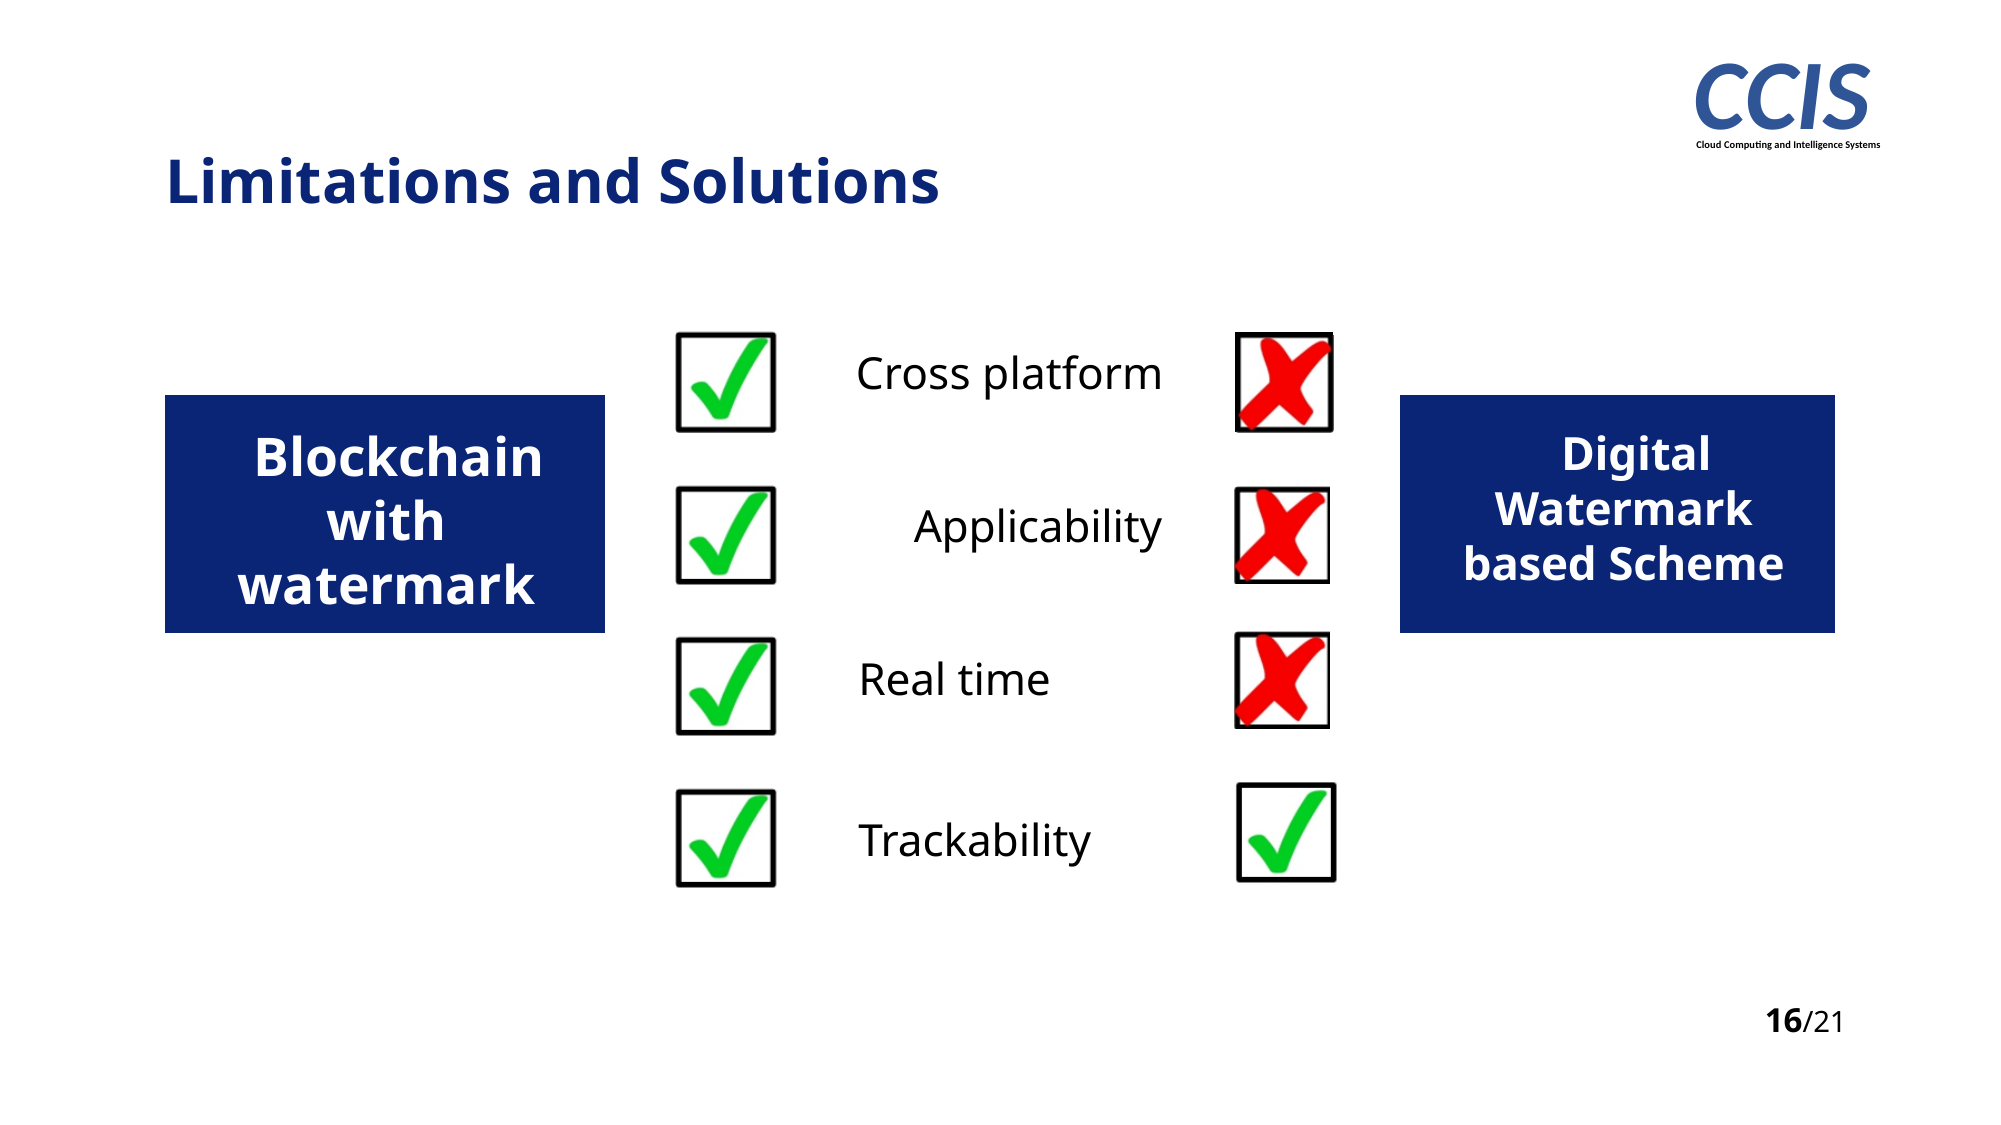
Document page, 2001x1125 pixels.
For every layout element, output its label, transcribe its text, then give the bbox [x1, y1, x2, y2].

picture [1232, 485, 1330, 584]
text_box CCIS [1648, 22, 1915, 158]
text_box Cloud Computing and Intelligence Systems [1676, 130, 1901, 158]
text_box Blockchain with watermark [197, 422, 575, 615]
picture [1235, 335, 1334, 433]
picture [673, 783, 782, 892]
text_box Digital Watermark based Scheme [1435, 424, 1812, 590]
text_box [166, 396, 604, 632]
text_box [1402, 396, 1834, 632]
text_box 16/21 [1764, 998, 1871, 1039]
picture [673, 631, 782, 740]
picture [674, 326, 782, 433]
picture [673, 480, 782, 589]
text_box Cross platform Applicability Real time Trackability [742, 345, 1180, 865]
picture [1232, 778, 1341, 887]
picture [1232, 630, 1330, 729]
text_box Limitations and Solutions [165, 142, 1116, 217]
